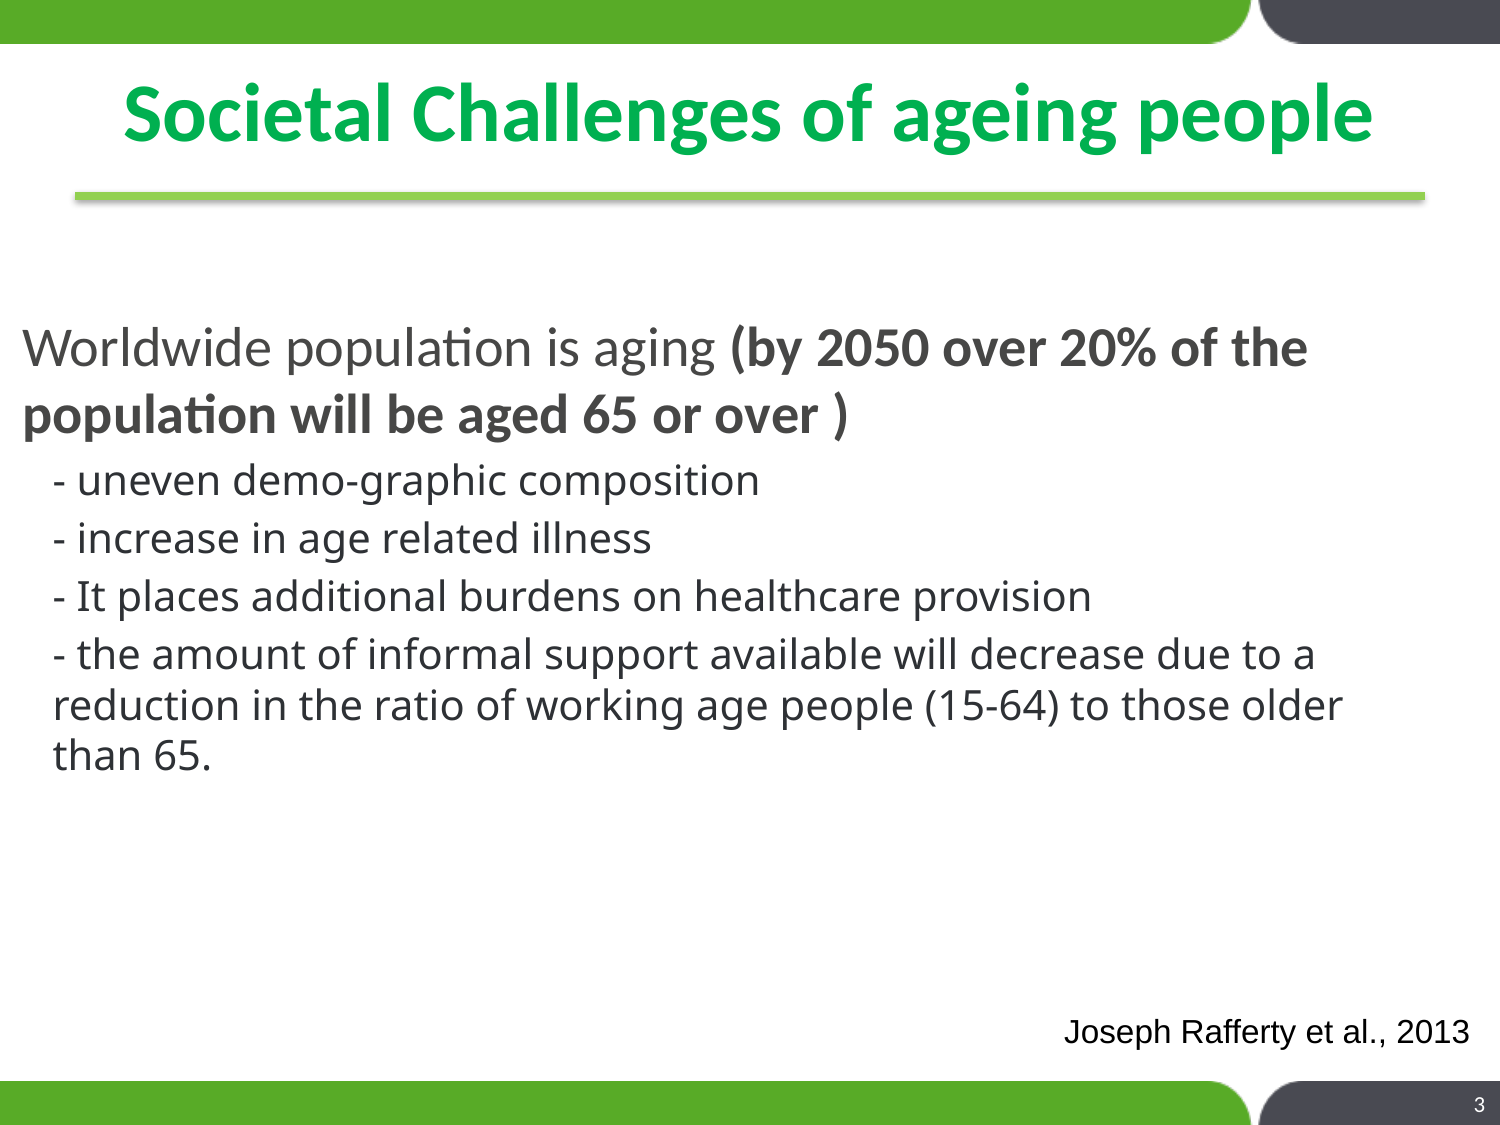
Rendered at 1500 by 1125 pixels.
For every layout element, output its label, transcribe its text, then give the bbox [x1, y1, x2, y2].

title Societal Challenges of ageing people [75, 50, 1425, 181]
text_box Worldwide population is aging (by 2050 over 20% of the population will be aged 65 or over ) - uneven demo-graphic composition - increase in age related illness - It places additional burdens on healthcare provision - the amount of informal support available will decrease due to a reduction in the ratio of working age people (15-64) to those older than 65. [7, 302, 1459, 980]
text_box Joseph Rafferty et al., 2013 [1049, 1002, 1486, 1058]
slide_number 3 [1267, 1081, 1500, 1125]
